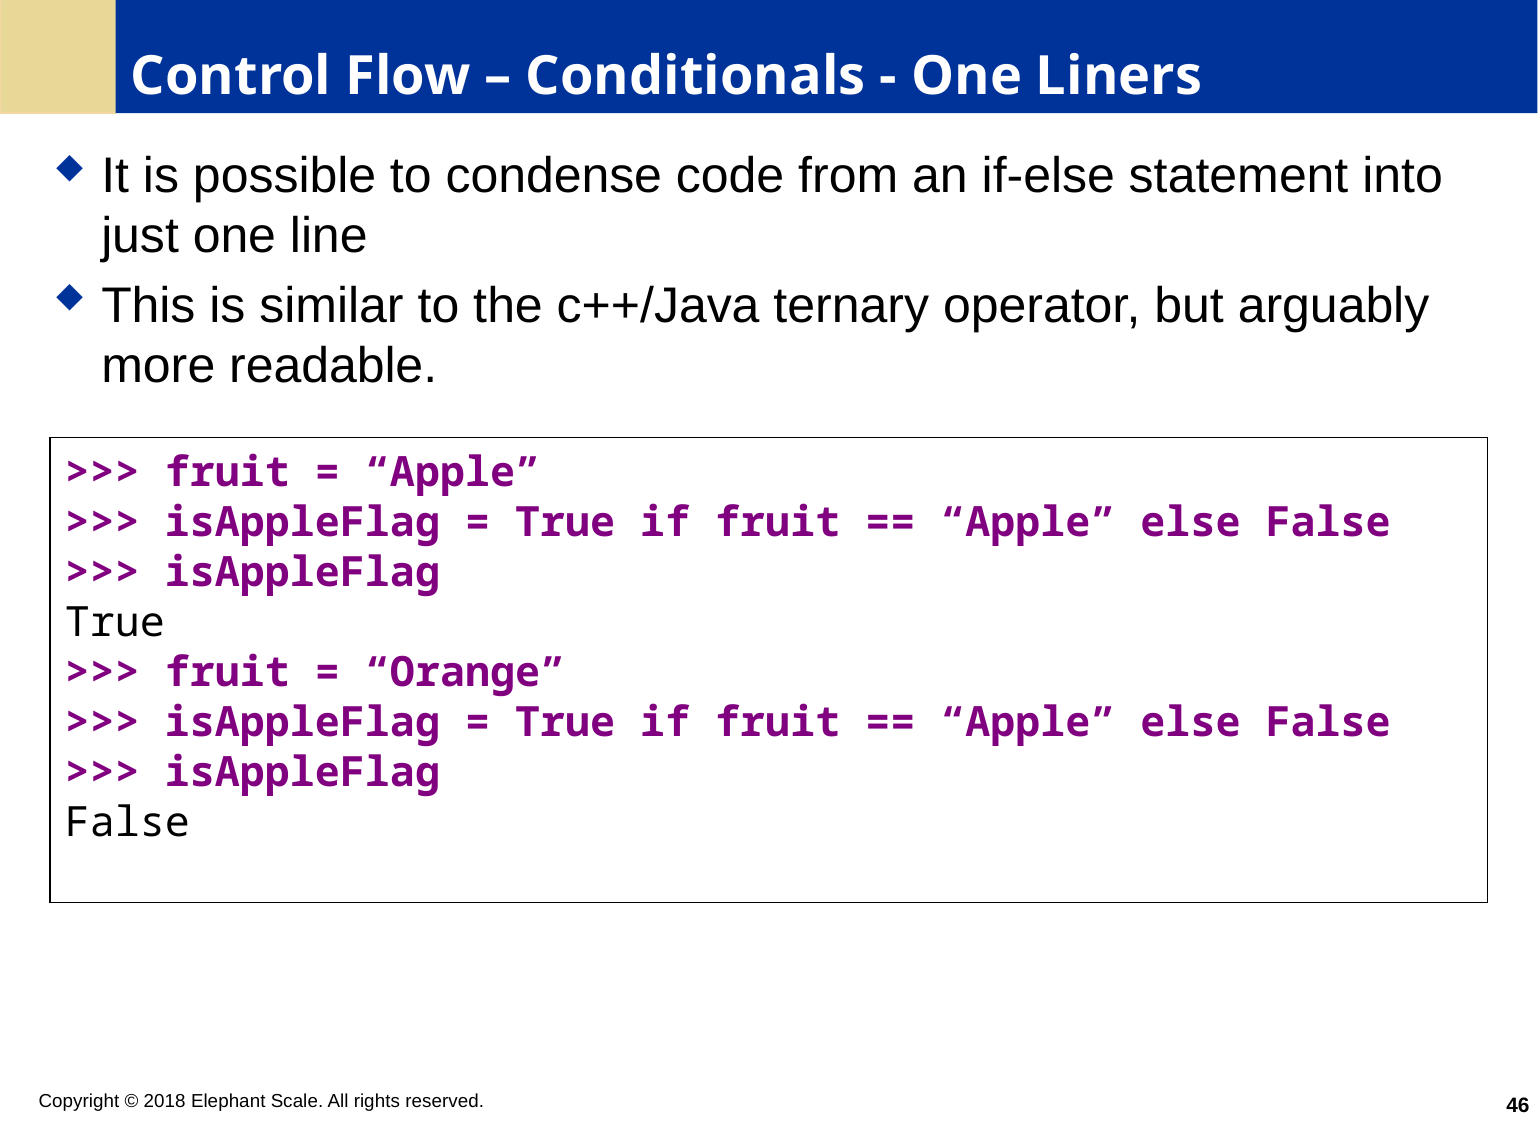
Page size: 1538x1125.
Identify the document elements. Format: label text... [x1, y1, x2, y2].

picture [0, 0, 115, 114]
text_box >>> fruit = “Apple” >>> isAppleFlag = True if fruit == “Apple” else False >>> isAppleFlag True >>> fruit = “Orange” >>> isAppleFlag = True if fruit == “Apple” else False >>> isAppleFlag False [49, 437, 1488, 903]
title Control Flow – Conditionals - One Liners [115, 0, 1538, 114]
list It is possible to condense code from an if-else statement into just one line This is similar to the c++/Java ternary operator, but arguably more readable. [38, 134, 1500, 1061]
footer Copyright © 2018 Elephant Scale. All rights reserved. [38, 1088, 932, 1112]
slide_number 46 [1439, 1079, 1530, 1117]
